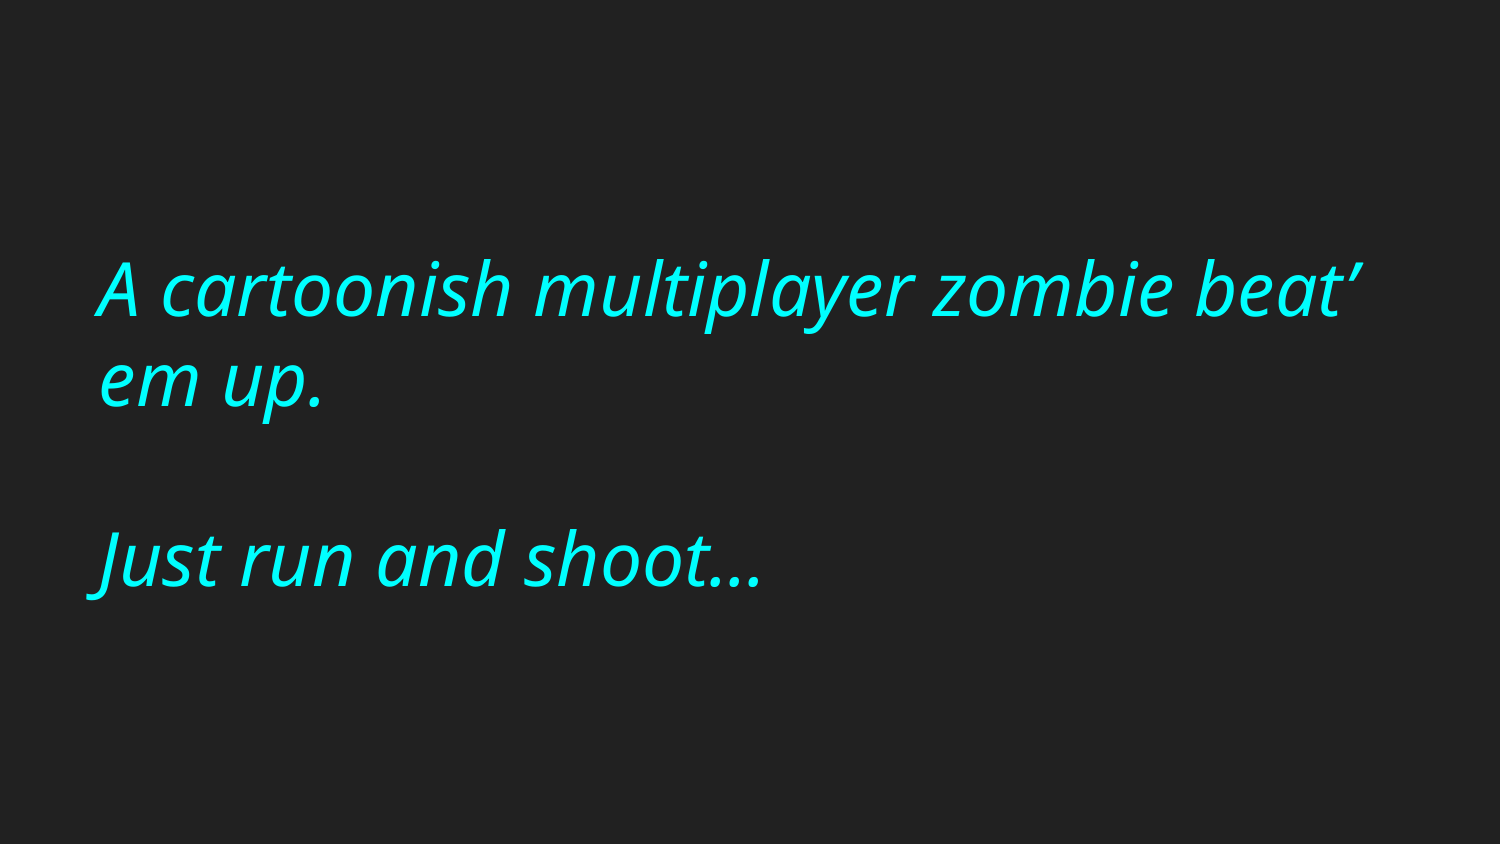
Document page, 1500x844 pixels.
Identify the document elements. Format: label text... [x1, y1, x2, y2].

title A cartoonish multiplayer zombie beat’ em up. Just run and shoot... [83, 220, 1417, 623]
